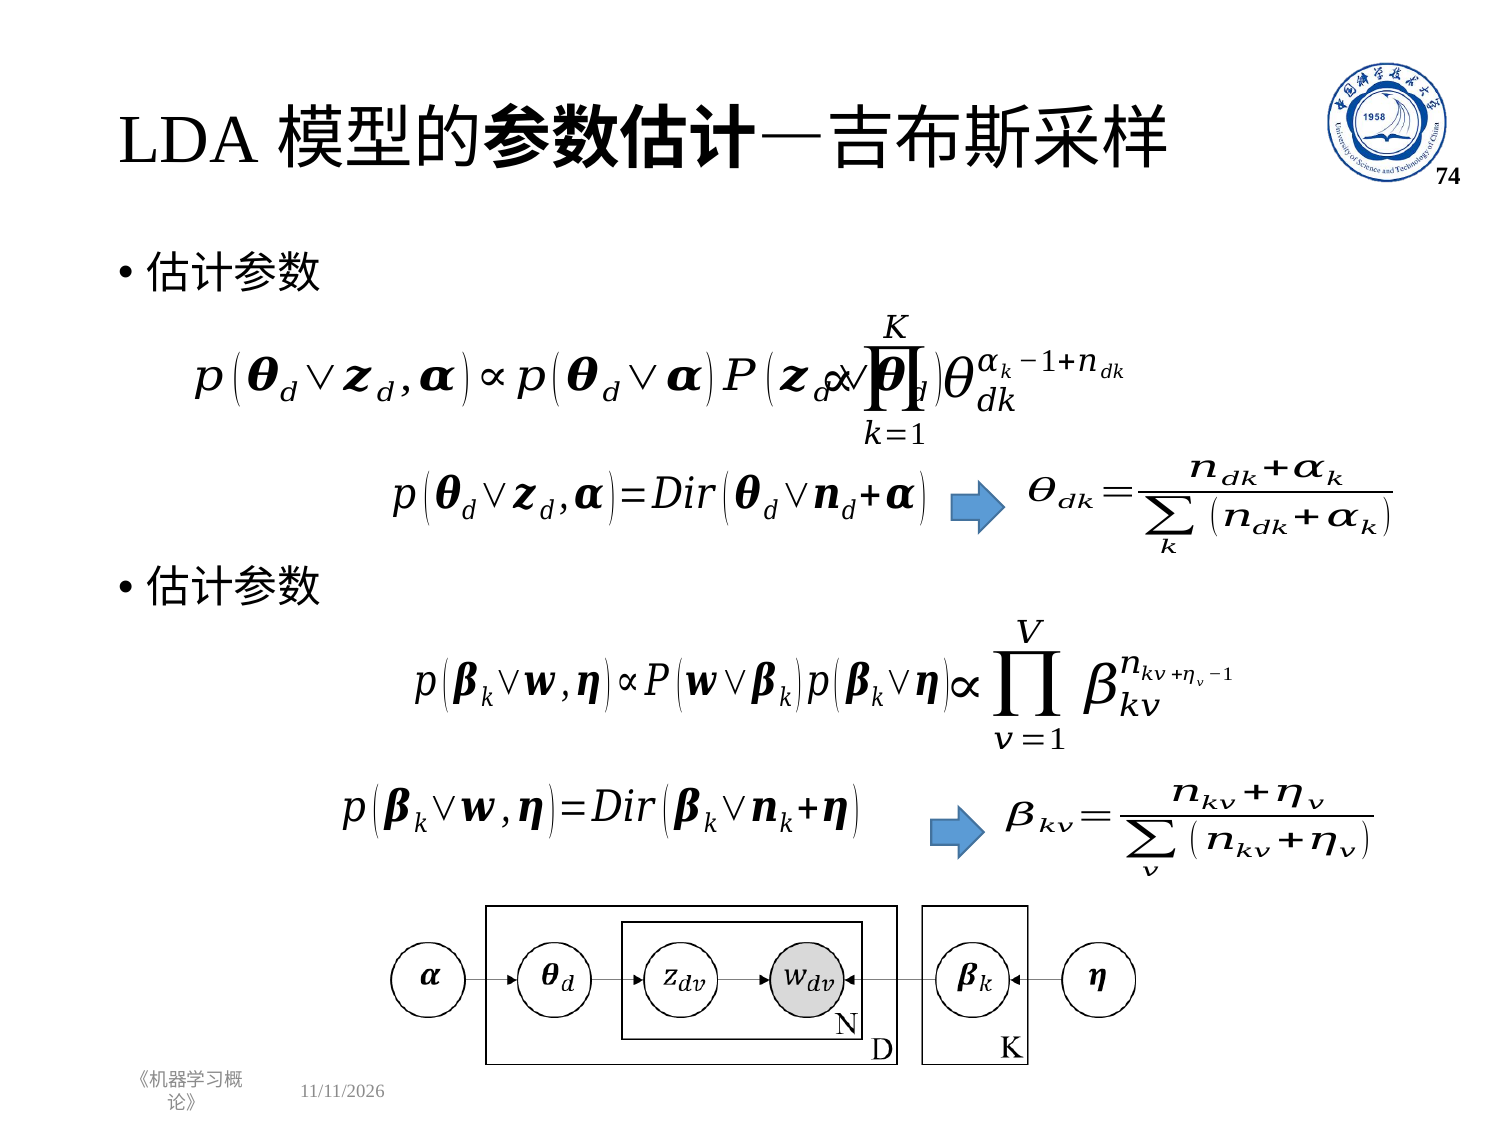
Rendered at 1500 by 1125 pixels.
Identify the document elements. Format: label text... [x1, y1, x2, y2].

title LDA模型的参数估计—吉布斯采样 [103, 59, 1397, 221]
slide_number 74 [1372, 144, 1476, 205]
text_box [930, 804, 986, 860]
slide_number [285, 1068, 422, 1113]
picture [1397, 59, 1450, 144]
footer 《机器学习概论》 [104, 1068, 270, 1113]
picture [390, 905, 1136, 1086]
text_box [950, 479, 1006, 535]
